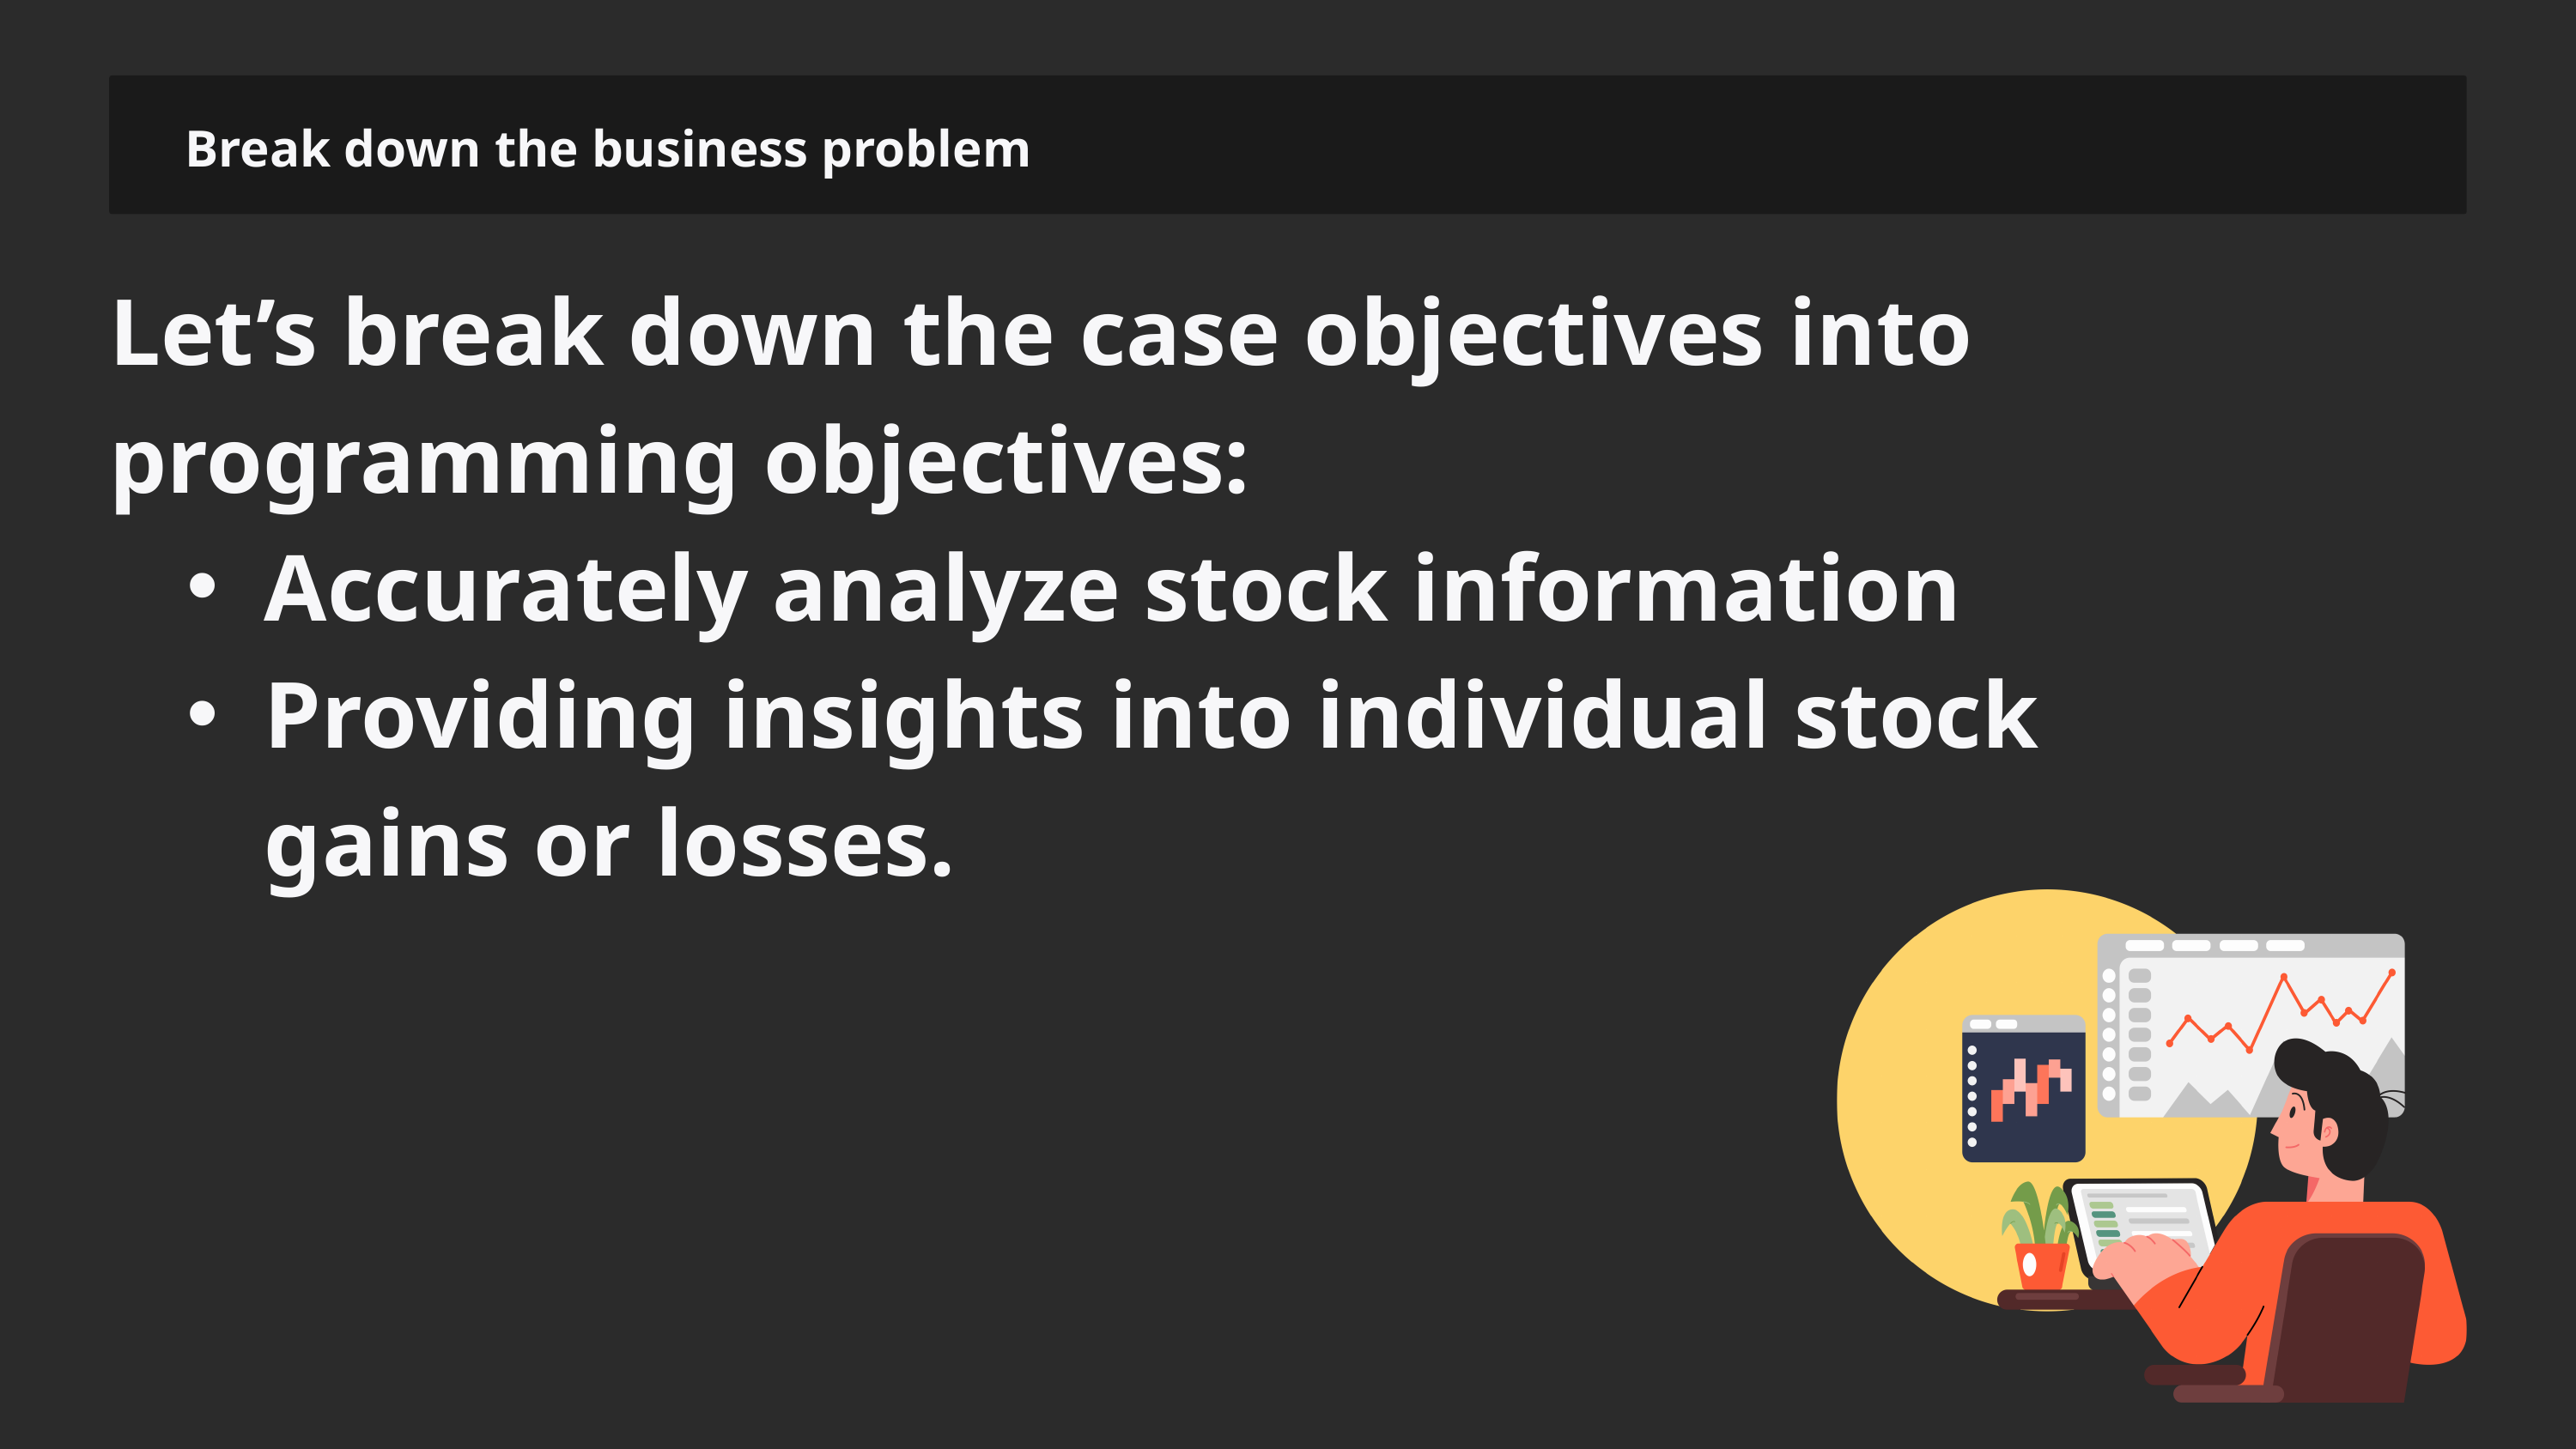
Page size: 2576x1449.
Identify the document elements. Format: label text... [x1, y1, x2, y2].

text_box [1837, 889, 2467, 1404]
text_box Let’s break down the case objectives into programming objectives: Accurately analyze stock information Providing insights into individual stock gains or losses. [109, 256, 2136, 894]
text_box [108, 75, 2467, 215]
